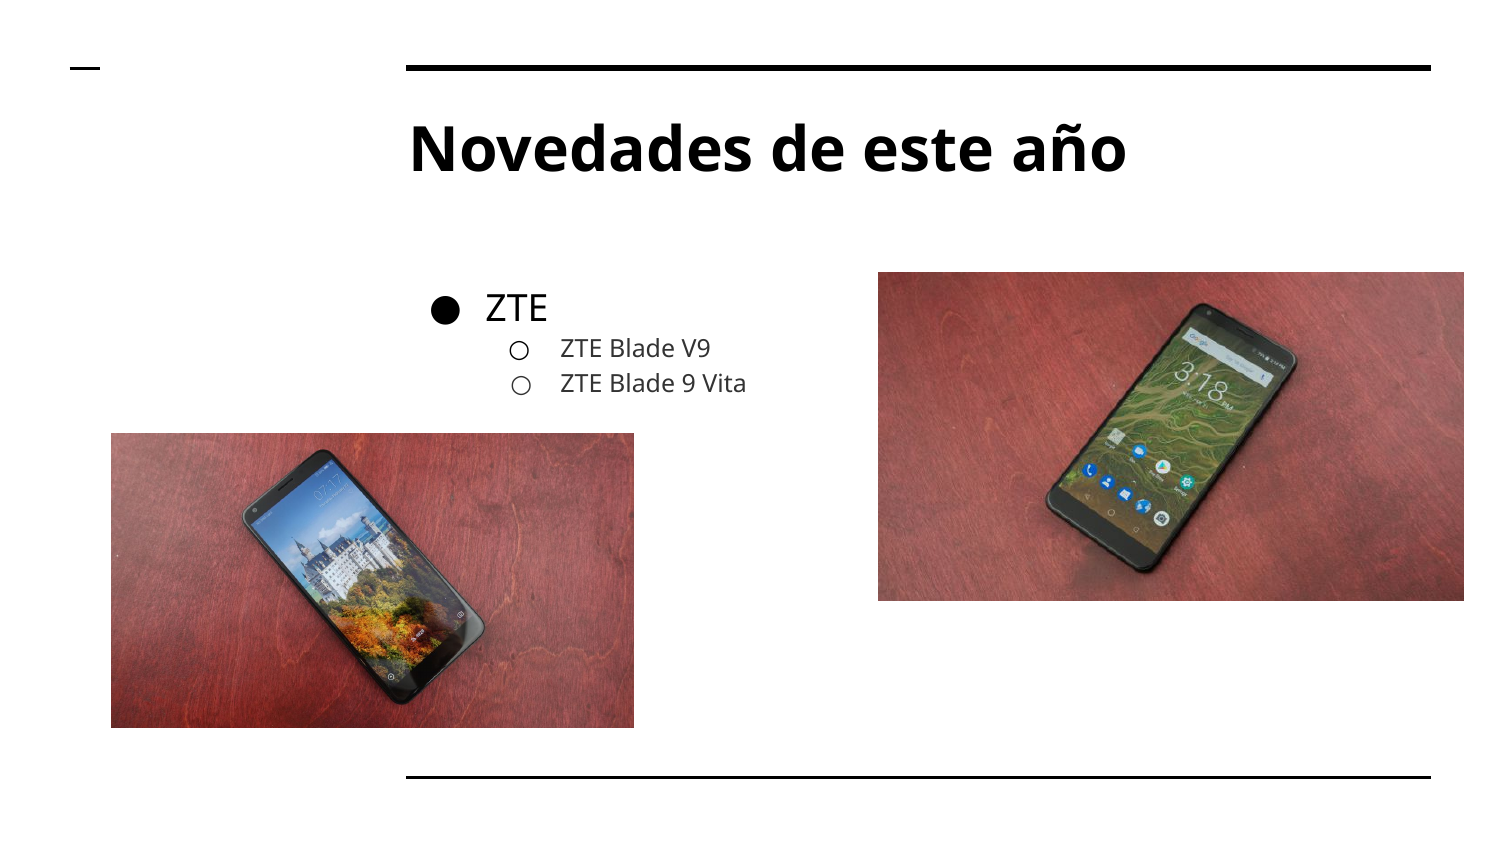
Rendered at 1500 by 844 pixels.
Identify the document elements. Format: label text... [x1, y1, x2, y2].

picture [878, 271, 1464, 601]
list ZTE ZTE Blade V9 ZTE Blade 9 Vita [395, 261, 1433, 755]
picture [110, 433, 635, 728]
title Novedades de este año [393, 94, 1431, 199]
